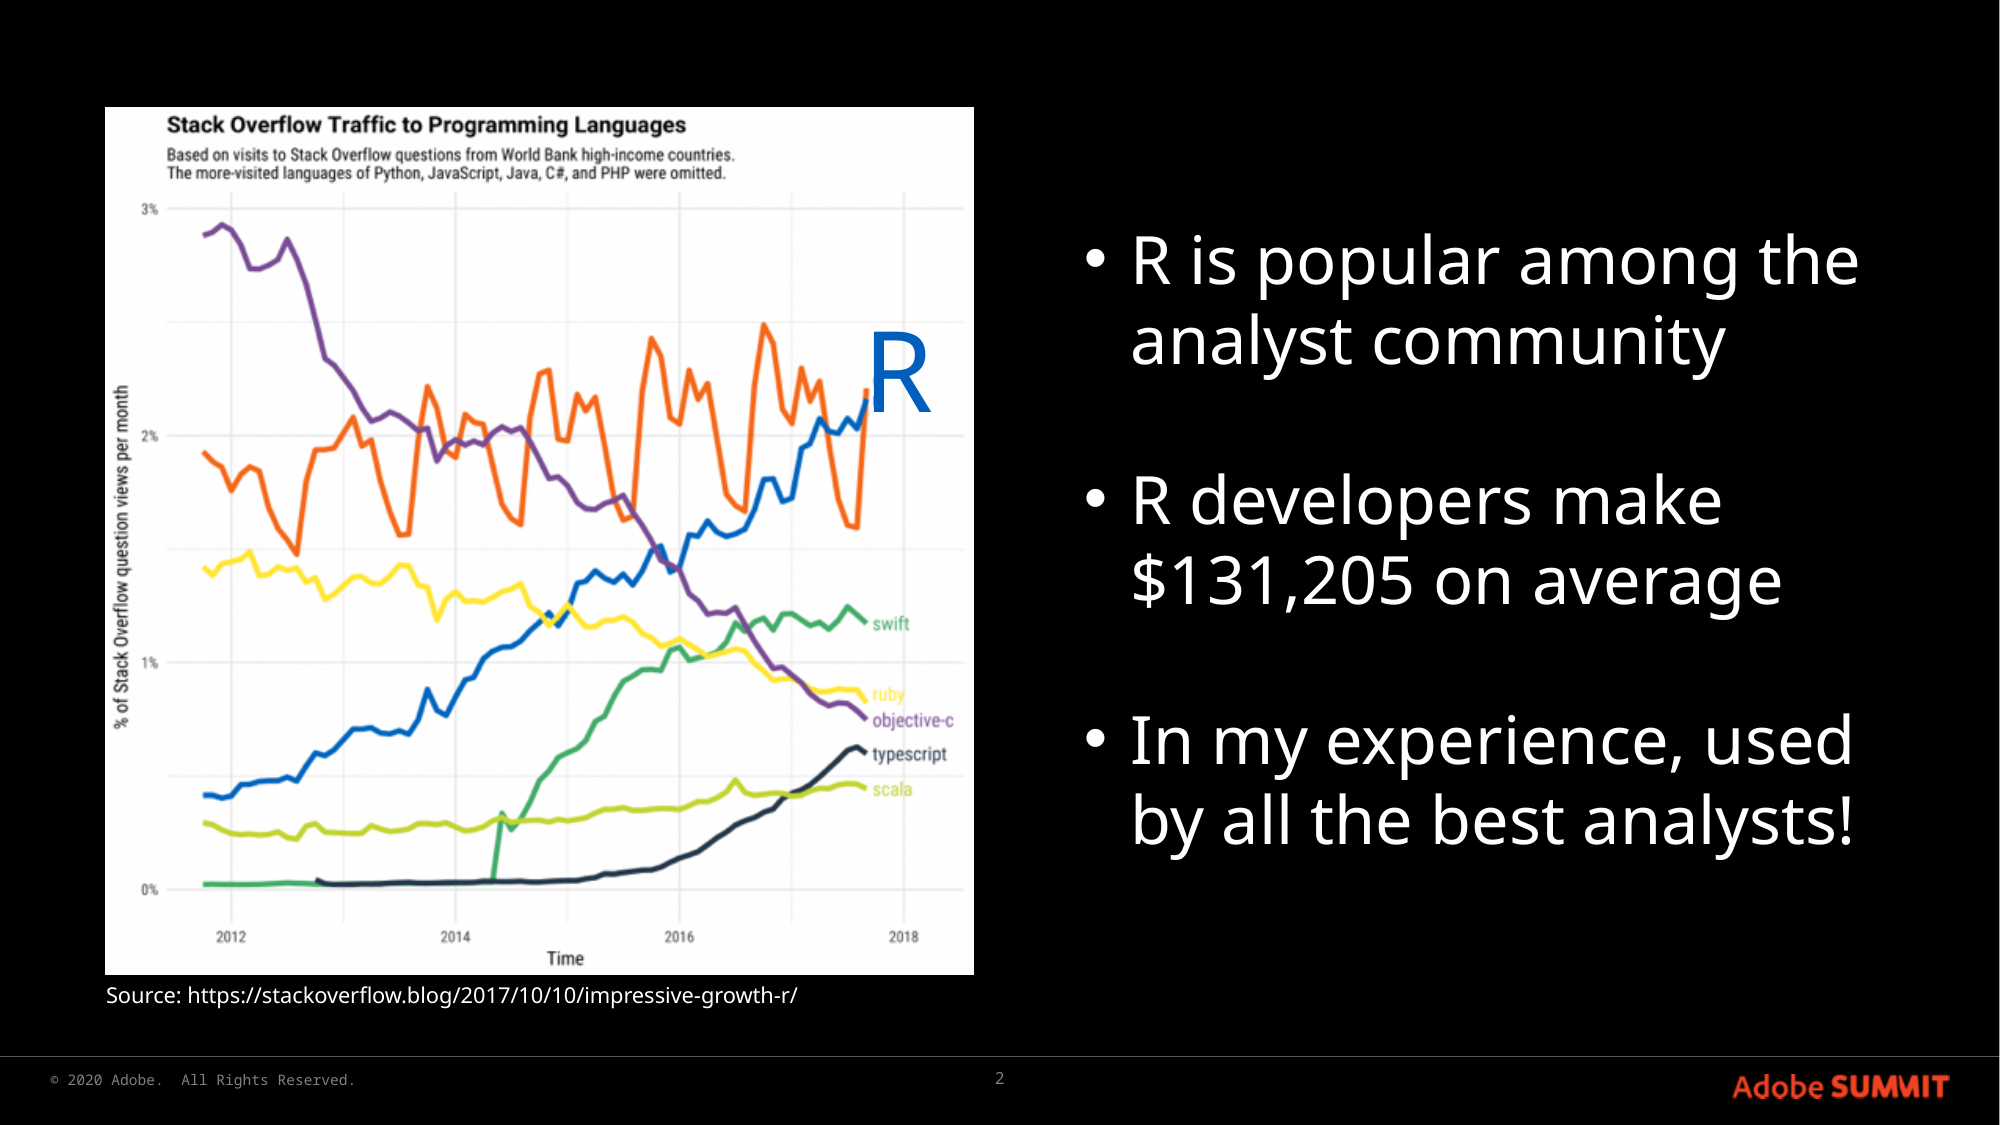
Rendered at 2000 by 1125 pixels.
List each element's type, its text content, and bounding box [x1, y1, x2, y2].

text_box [105, 107, 974, 1018]
slide_number 2 [916, 1070, 1083, 1089]
text_box R is popular among the analyst community R developers make $131,205 on average In my experience, used by all the best analysts! [1069, 210, 1962, 865]
picture [1732, 1074, 1950, 1099]
